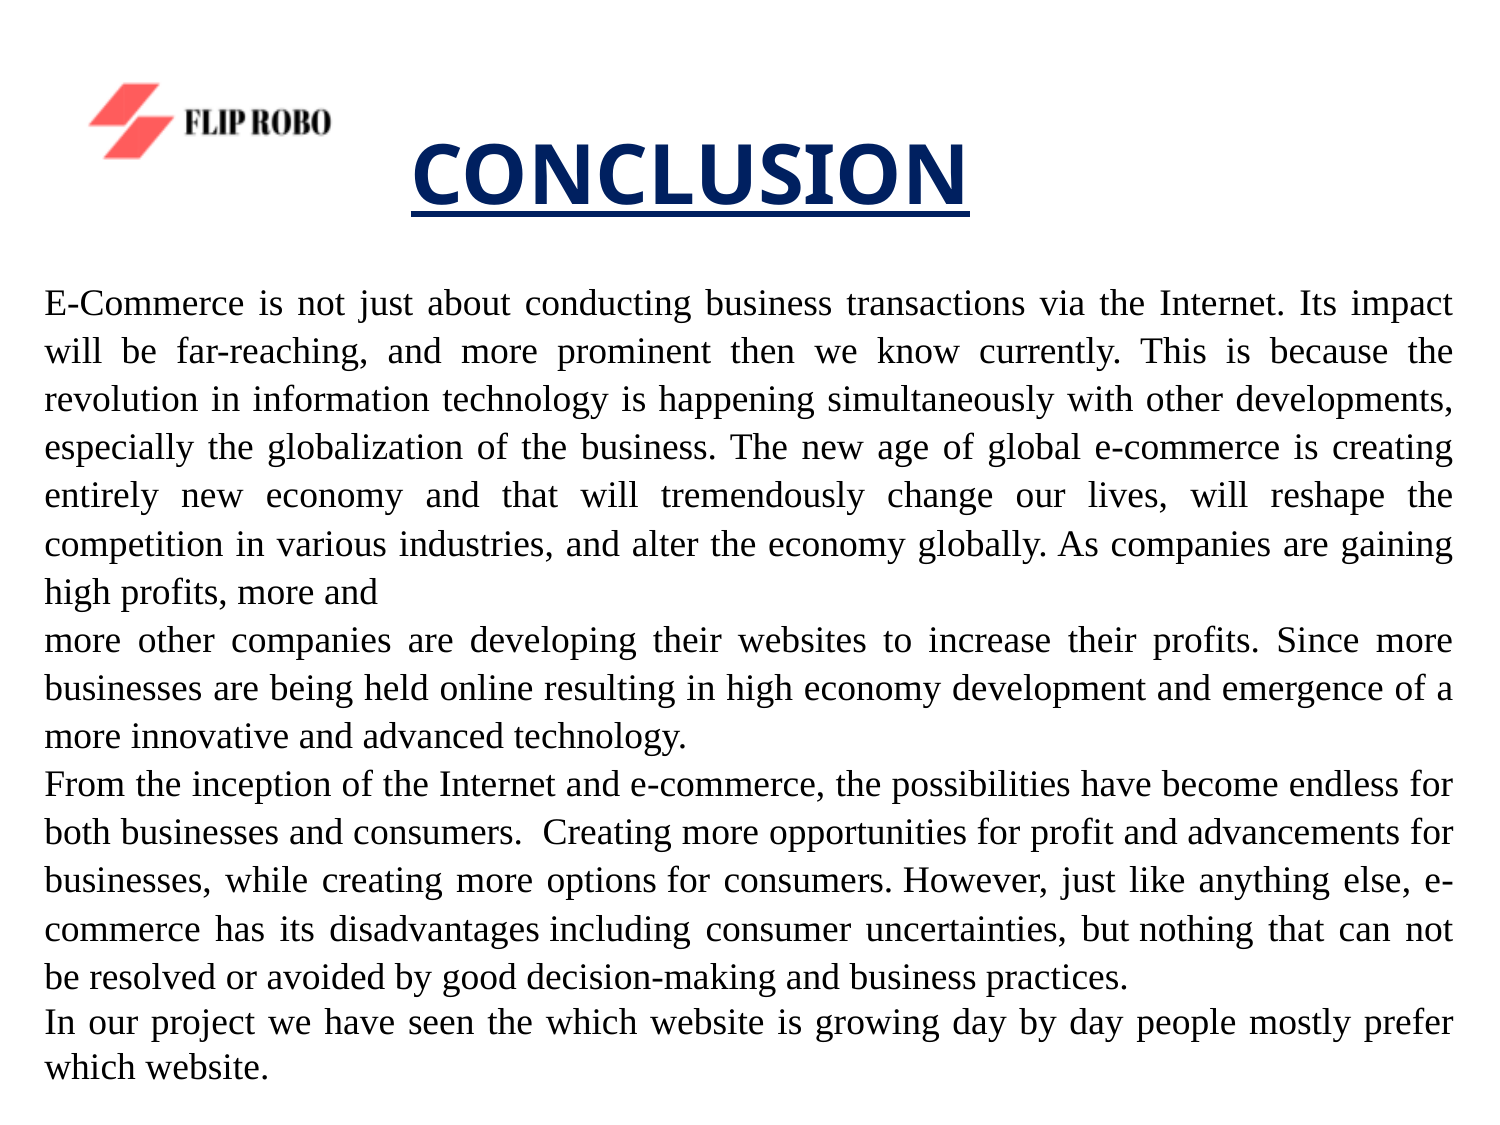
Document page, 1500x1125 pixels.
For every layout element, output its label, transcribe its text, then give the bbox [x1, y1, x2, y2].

text_box CONCLUSION [395, 113, 1056, 229]
text_box E-Commerce is not just about conducting business transactions via the Internet. Its impact will be far-reaching, and more prominent then we know currently. This is because the revolution in information technology is happening simultaneously with other developments, especially the globalization of the business. The new age of global e-commerce is creating entirely new economy and that will tremendously change our lives, will reshape the competition in various industries, and alter the economy globally. As companies are gaining high profits, more and more other companies are developing their websites to increase their profits. Since more businesses are being held online resulting in high economy development and emergence of a more innovative and advanced technology. From the inception of the Internet and e-commerce, the possibilities have become endless for both businesses and consumers. Creating more opportunities for profit and advancements for businesses, while creating more options for consumers. However, just like anything else, e-commerce has its disadvantages including consumer uncertainties, but nothing that can not be resolved or avoided by good decision-making and business practices. In our project we have seen the which website is growing day by day people mostly prefer which website. [29, 267, 1471, 1095]
picture [78, 54, 373, 208]
